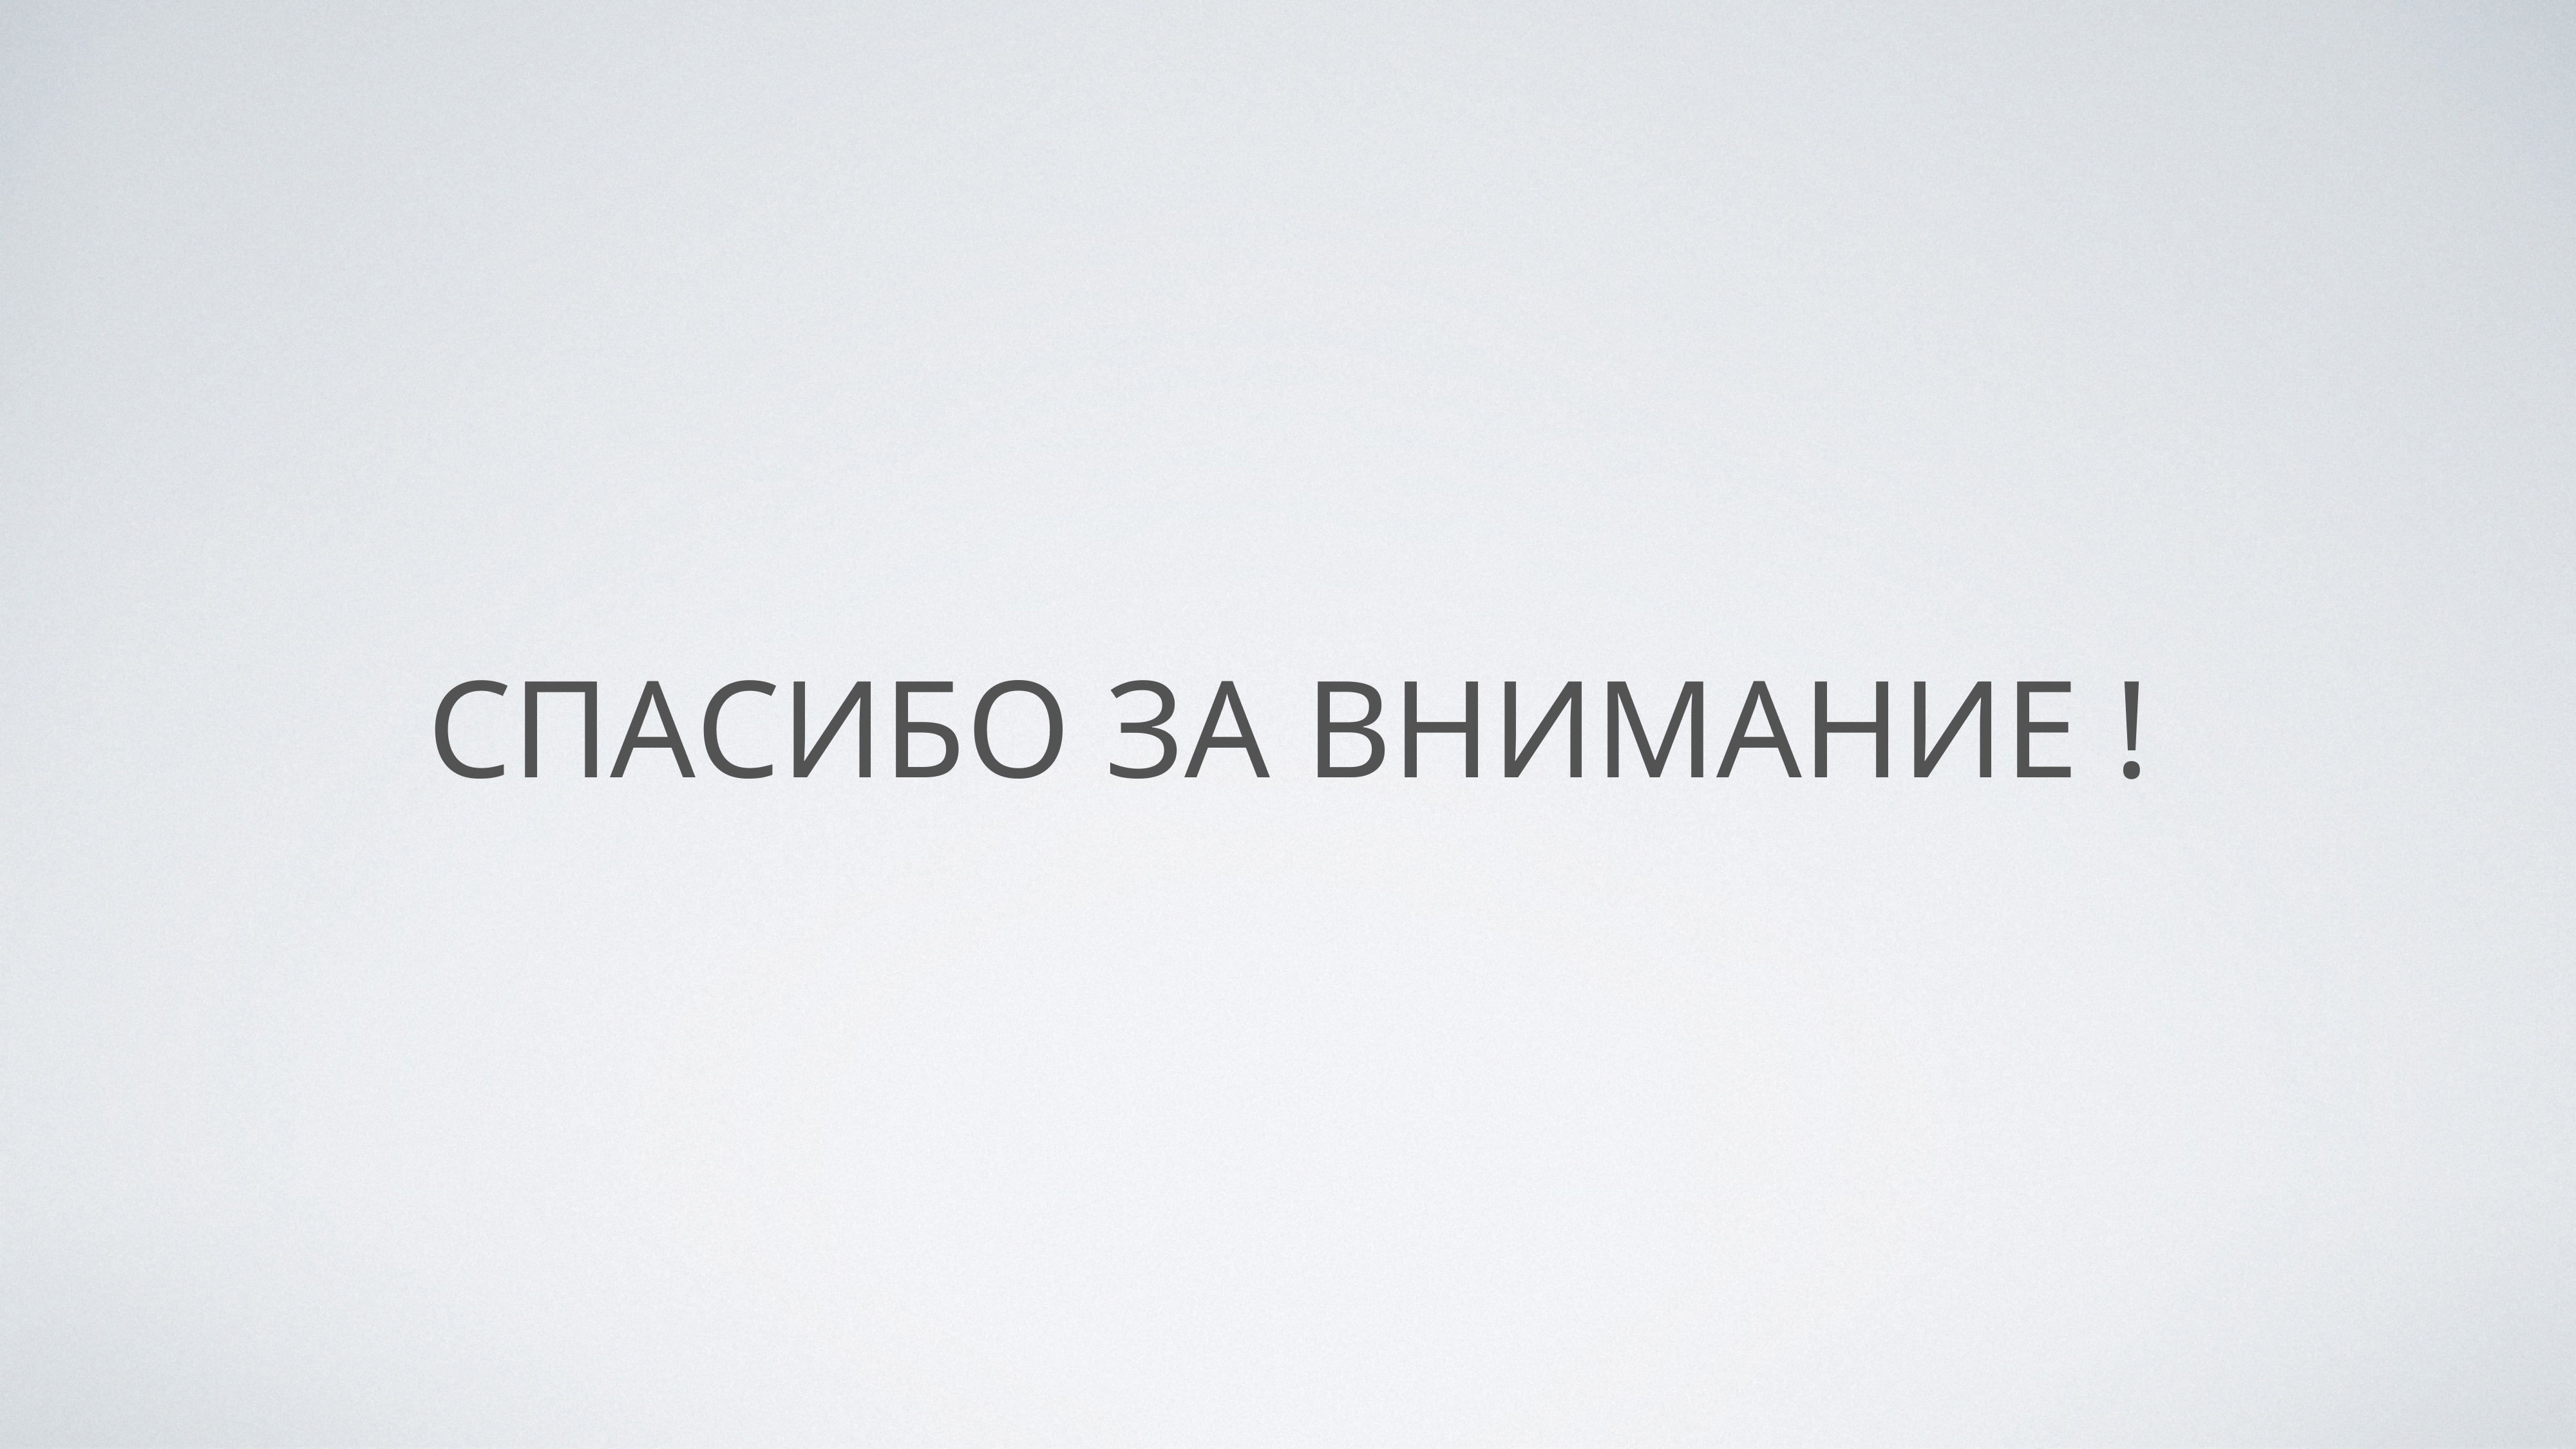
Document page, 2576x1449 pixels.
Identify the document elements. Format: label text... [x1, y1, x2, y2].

picture [0, 0, 2576, 1449]
title Спасибо за внимание ! [70, 482, 2507, 965]
